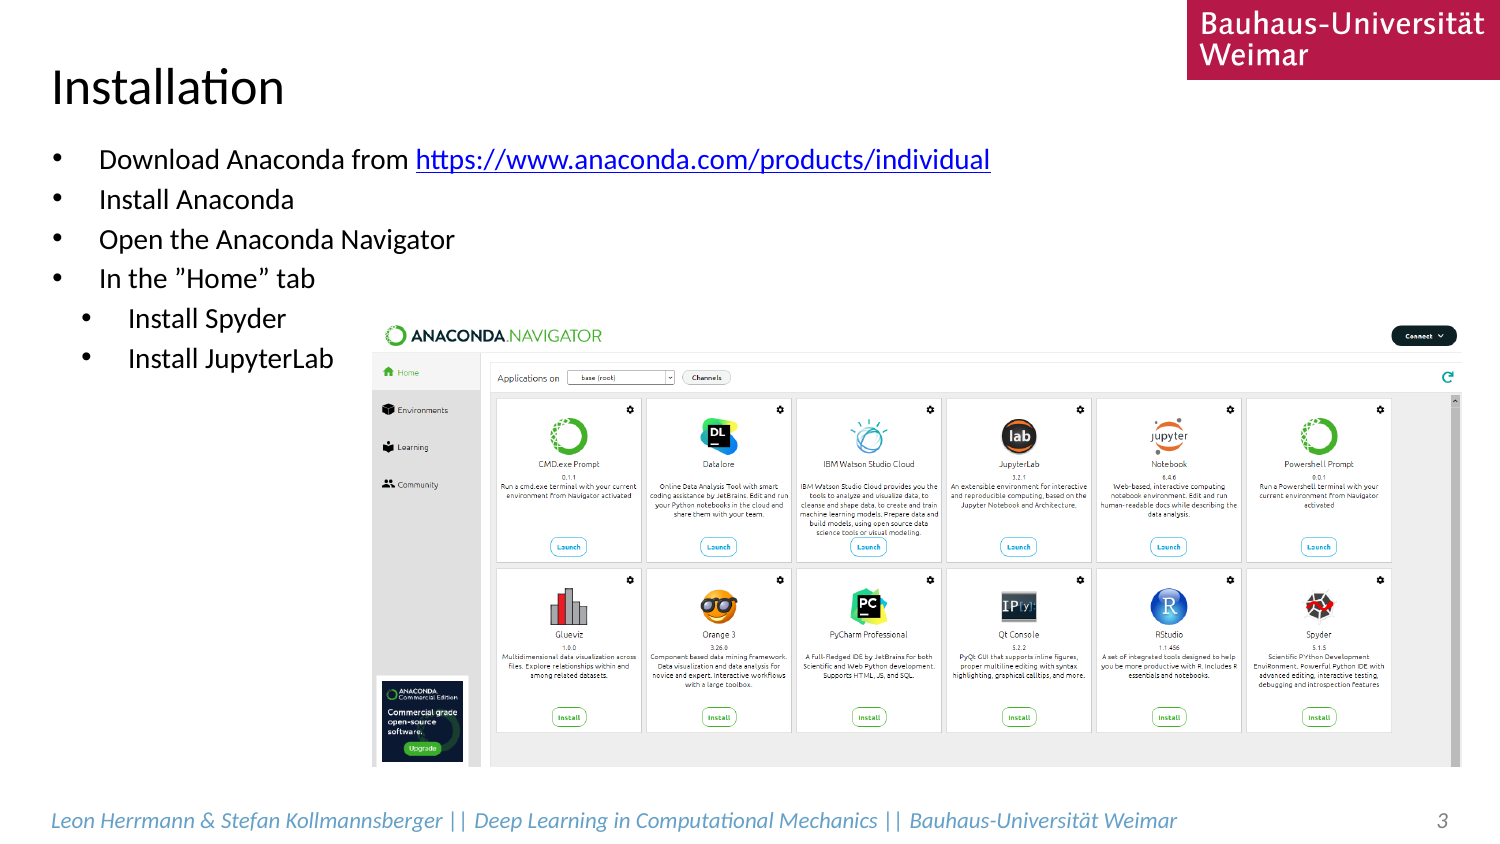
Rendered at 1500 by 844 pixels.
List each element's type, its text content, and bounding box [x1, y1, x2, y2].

picture [1187, 0, 1500, 80]
title Installation [50, 48, 1189, 114]
picture [371, 321, 1462, 767]
footer Leon Herrmann & Stefan Kollmannsberger || Deep Learning in Computational Mechanics || Bauhaus-Universität Weimar [51, 796, 1311, 842]
list Download Anaconda from https://www.anaconda.com/products/individual Install Anaconda Open the Anaconda Navigator In the ”Home” tab Install Spyder Install JupyterLab [52, 135, 1449, 787]
slide_number 3 [1311, 796, 1448, 842]
